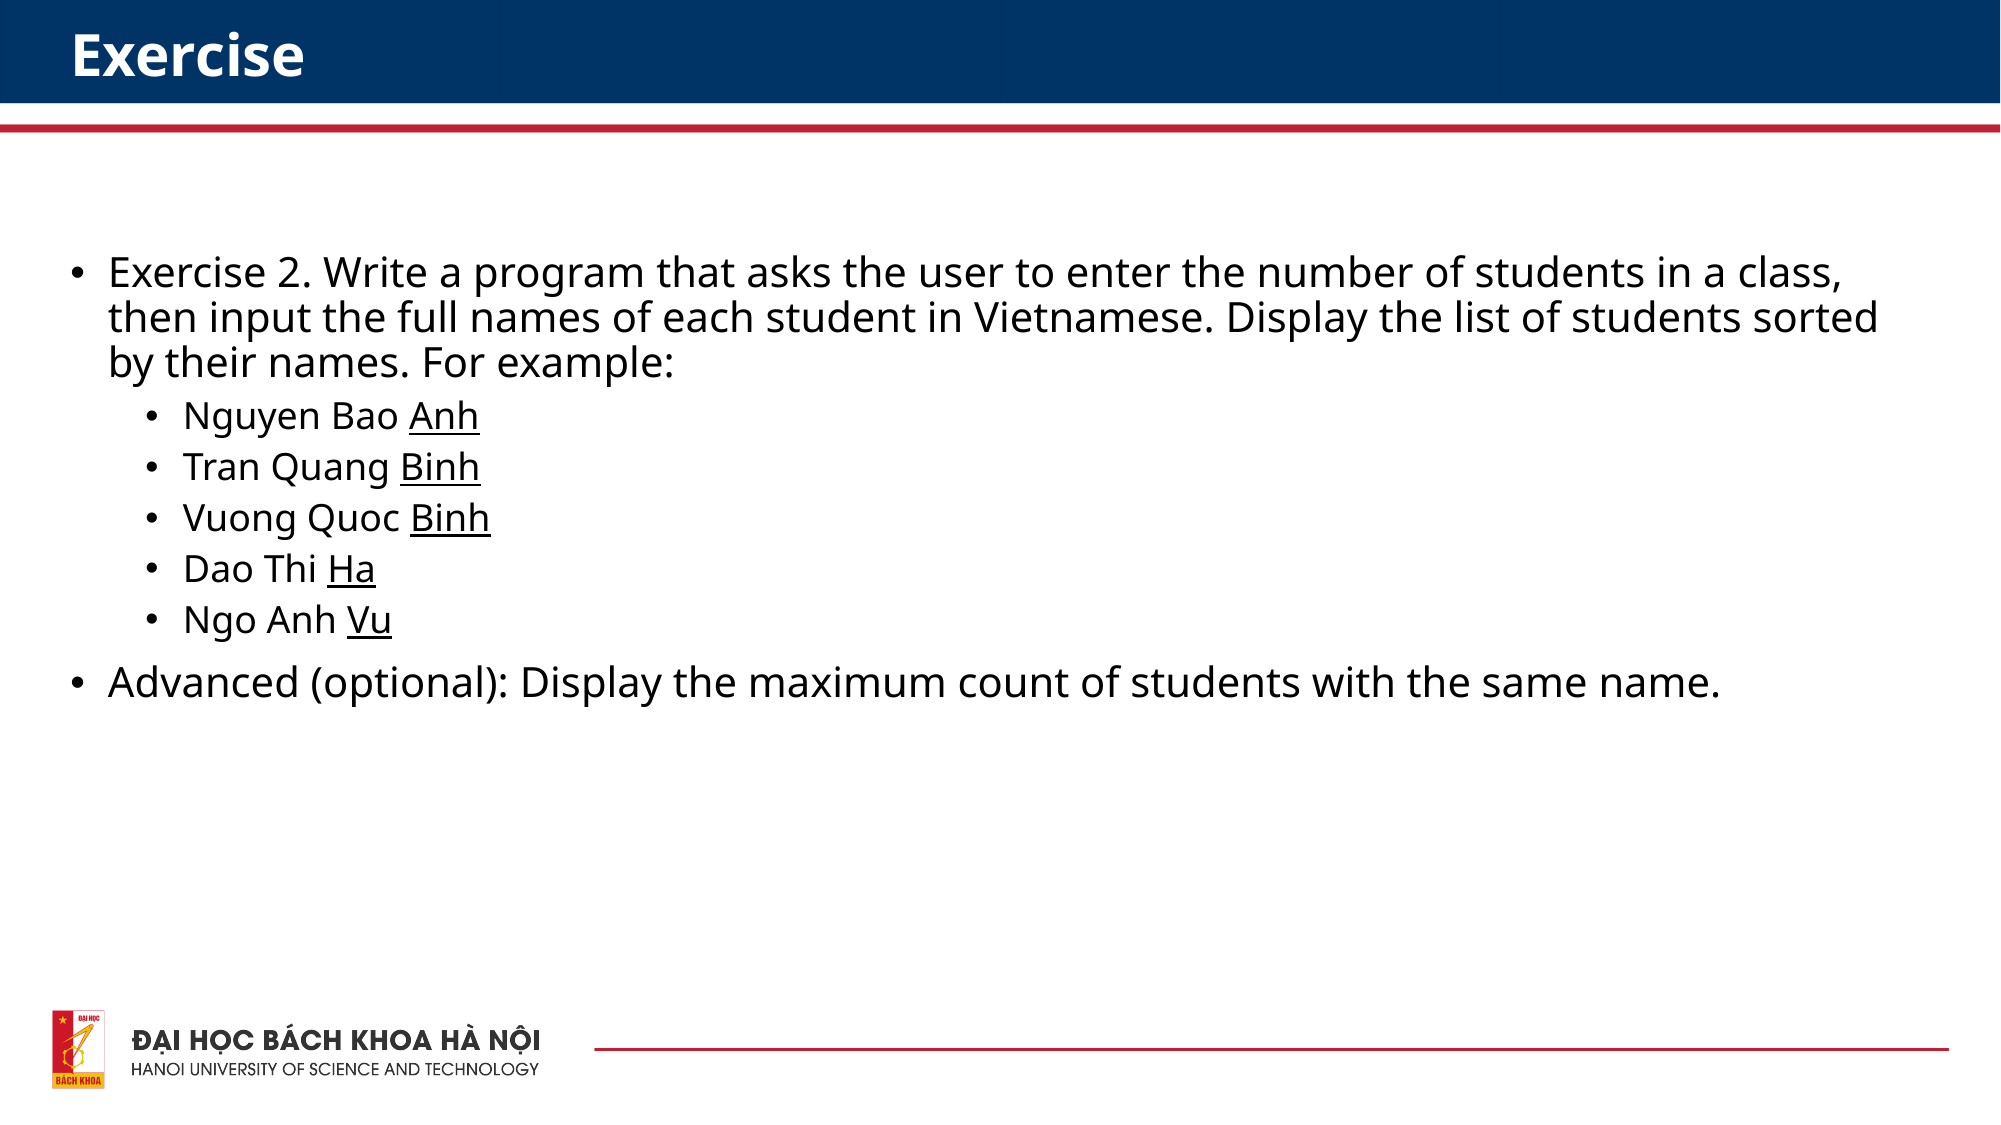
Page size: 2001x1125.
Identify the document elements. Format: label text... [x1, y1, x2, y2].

picture [0, 0, 2001, 1125]
list Exercise 2. Write a program that asks the user to enter the number of students in a class, then input the full names of each student in Vietnamese. Display the list of students sorted by their names. For example: Nguyen Bao Anh Tran Quang Binh Vuong Quoc Binh Dao Thi Ha Ngo Anh Vu Advanced (optional): Display the maximum count of students with the same name. [55, 173, 1945, 979]
title Exercise [55, 18, 1945, 90]
